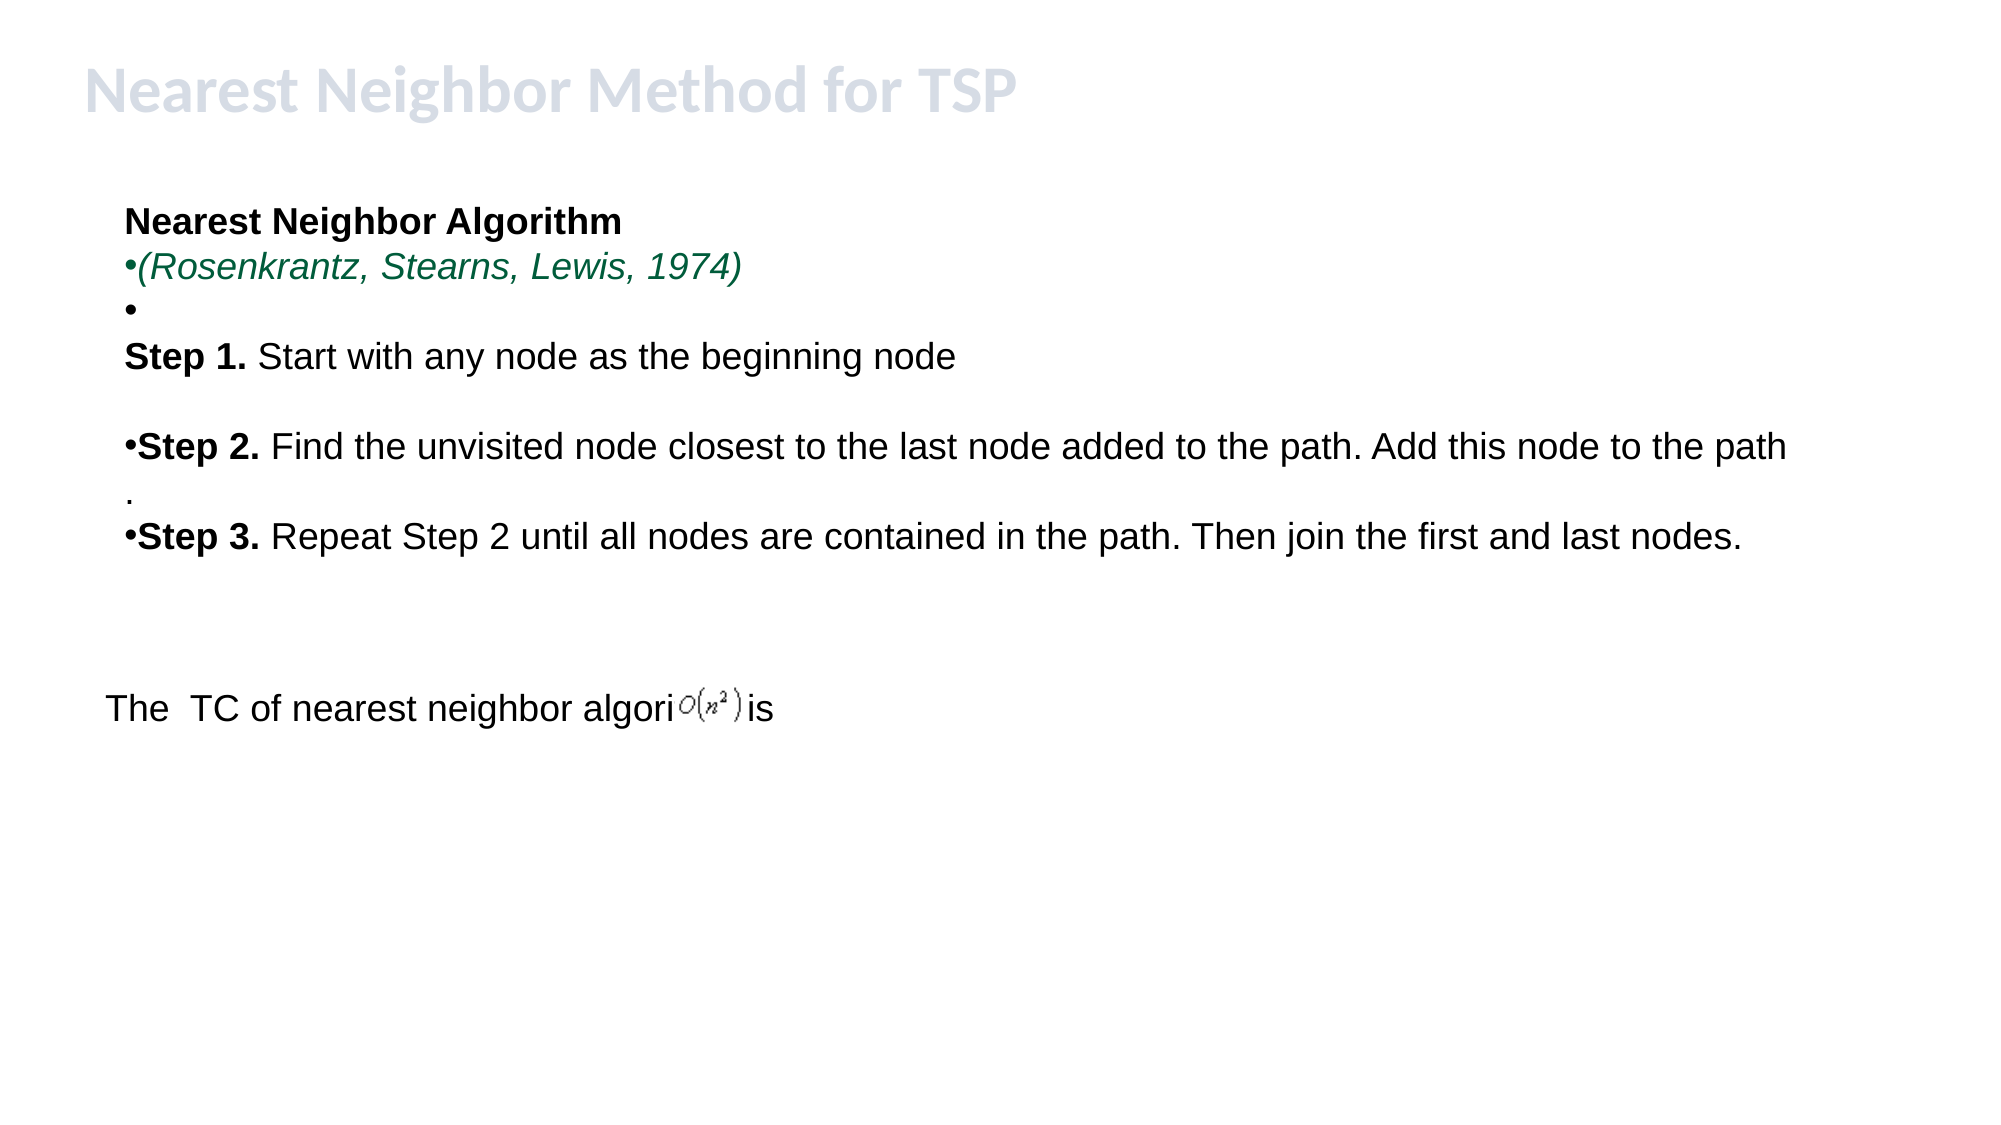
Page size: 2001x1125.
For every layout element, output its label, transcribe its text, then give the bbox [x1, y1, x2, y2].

text_box Nearest Neighbor Algorithm (Rosenkrantz, Stearns, Lewis, 1974) Step 1. Start with any node as the beginning node Step 2. Find the unvisited node closest to the last node added to the path. Add this node to the path . Step 3. Repeat Step 2 until all nodes are contained in the path. Then join the first and last nodes. [109, 189, 1900, 565]
text_box The TC of nearest neighbor algorithm is [90, 676, 906, 737]
picture [674, 683, 744, 727]
text_box Nearest Neighbor Method for TSP [68, 38, 1035, 134]
